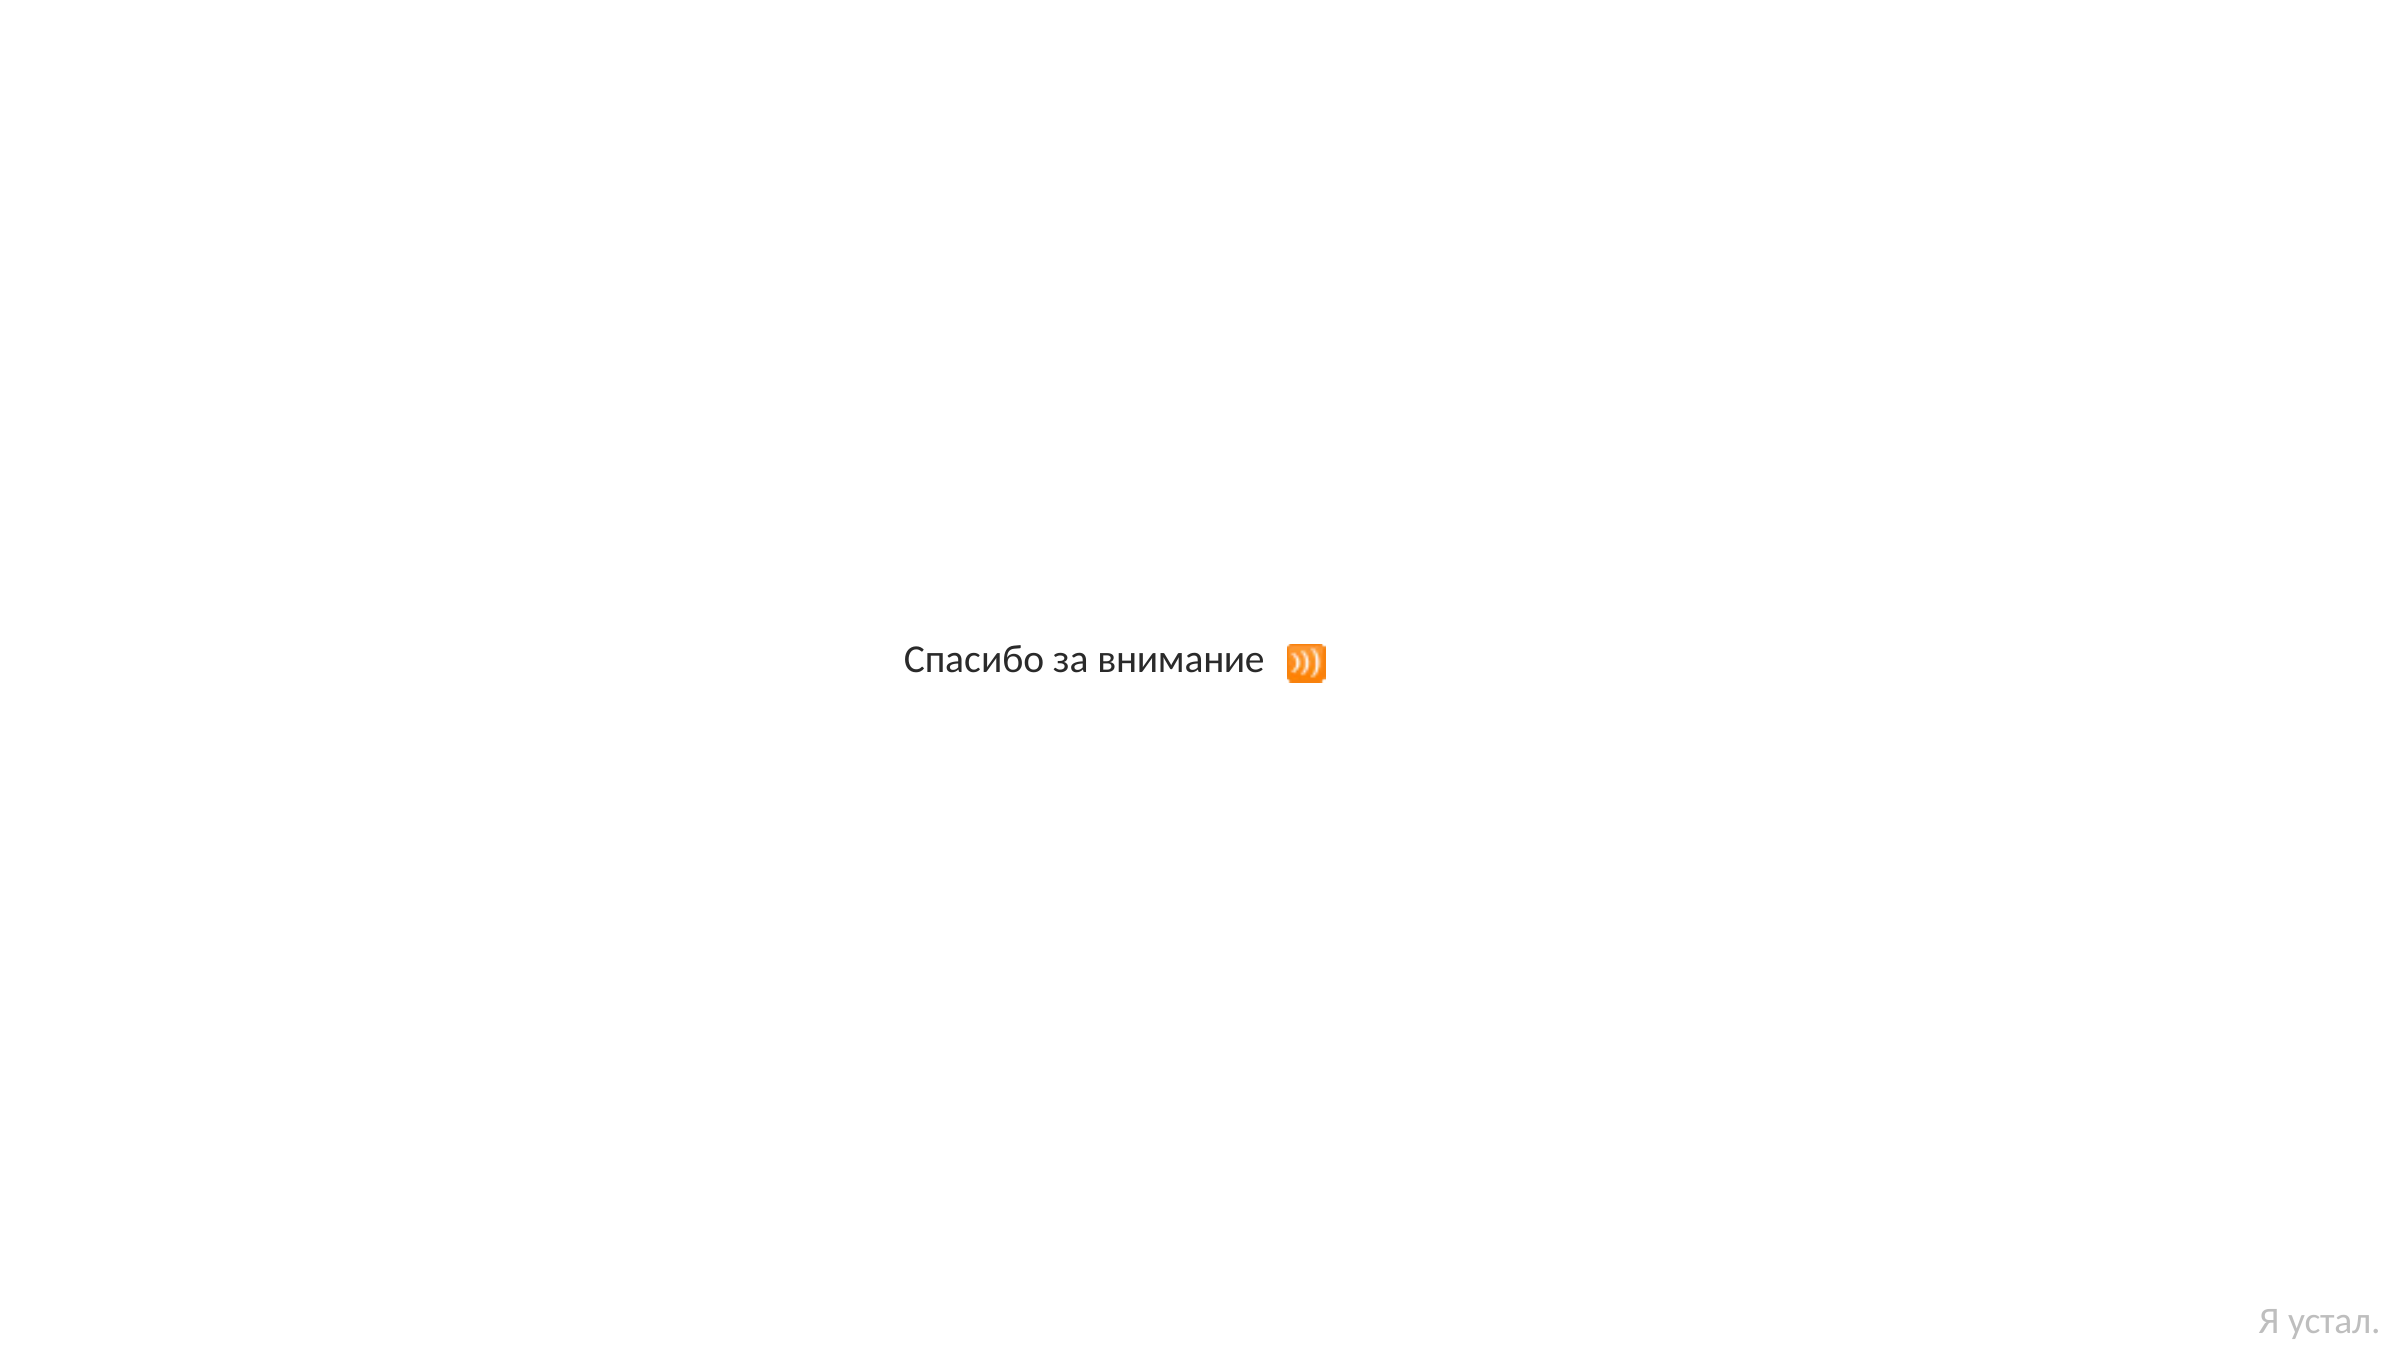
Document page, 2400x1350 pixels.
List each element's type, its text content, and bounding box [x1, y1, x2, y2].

text_box Я устал. [2256, 1293, 2384, 1341]
picture [1286, 644, 1326, 684]
text_box Спасибо за внимание [901, 631, 1269, 681]
